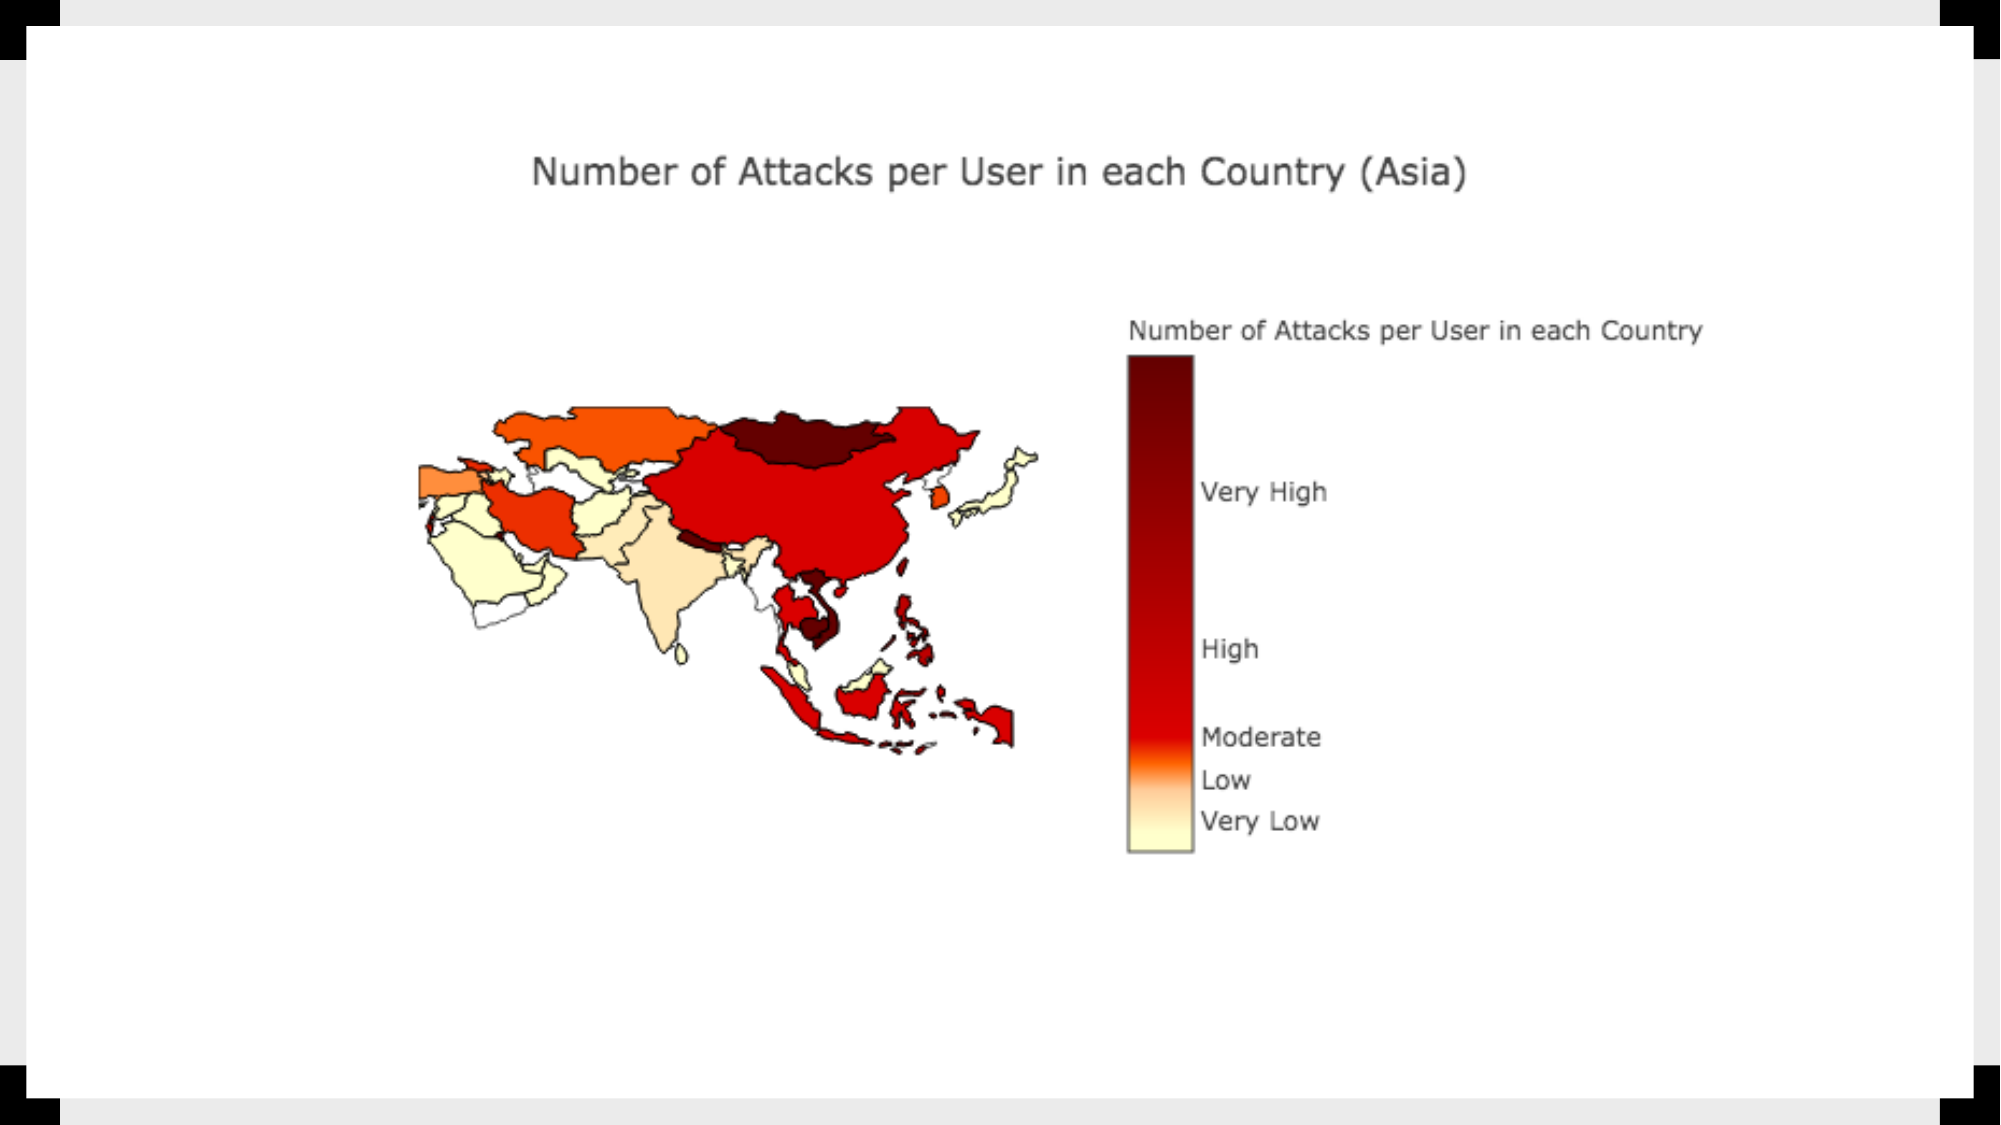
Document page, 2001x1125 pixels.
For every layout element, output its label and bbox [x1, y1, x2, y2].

text_box [25, 24, 1975, 1100]
text_box [1938, 0, 2000, 61]
text_box [1975, 61, 2000, 1064]
text_box [0, 61, 25, 1064]
text_box [61, 0, 1938, 24]
text_box [61, 1100, 1938, 1125]
list [247, 78, 1753, 1046]
text_box [0, 1064, 61, 1125]
text_box [0, 0, 61, 61]
text_box [1938, 1064, 2000, 1125]
